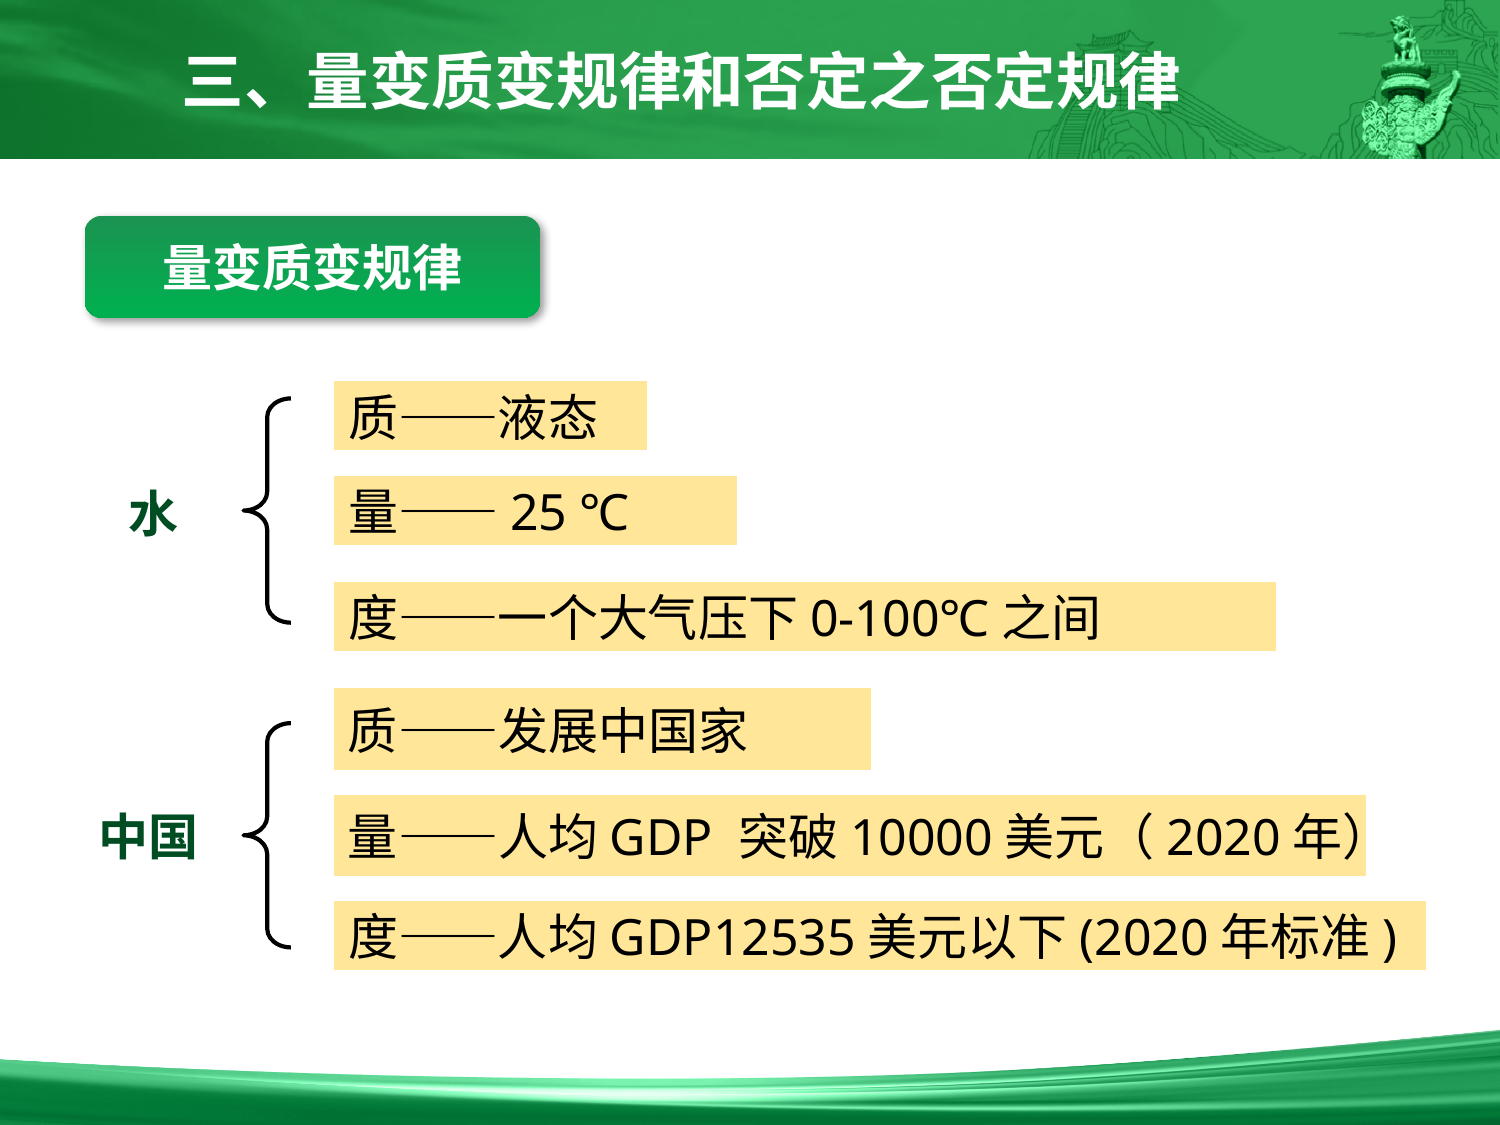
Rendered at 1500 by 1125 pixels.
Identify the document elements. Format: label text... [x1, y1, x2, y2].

text_box 质——发展中国家 [333, 687, 873, 771]
text_box 中国 [59, 798, 239, 870]
text_box 量变质变规律 [84, 215, 541, 319]
picture [0, 1027, 1500, 1125]
picture [0, 0, 1500, 159]
text_box [243, 398, 291, 623]
text_box 质——液态 [333, 380, 649, 452]
text_box 量——人均GDP 突破10000美元（2020年） [333, 793, 1367, 877]
text_box 度——一个大气压下0-100℃之间 [333, 581, 1278, 653]
text_box 水 [114, 474, 209, 582]
text_box 度——人均GDP12535美元以下(2020年标准) [333, 900, 1428, 971]
text_box 量——25 ℃ [333, 474, 738, 546]
text_box [243, 723, 291, 948]
text_box 三、量变质变规律和否定之否定规律 [0, 34, 1364, 125]
